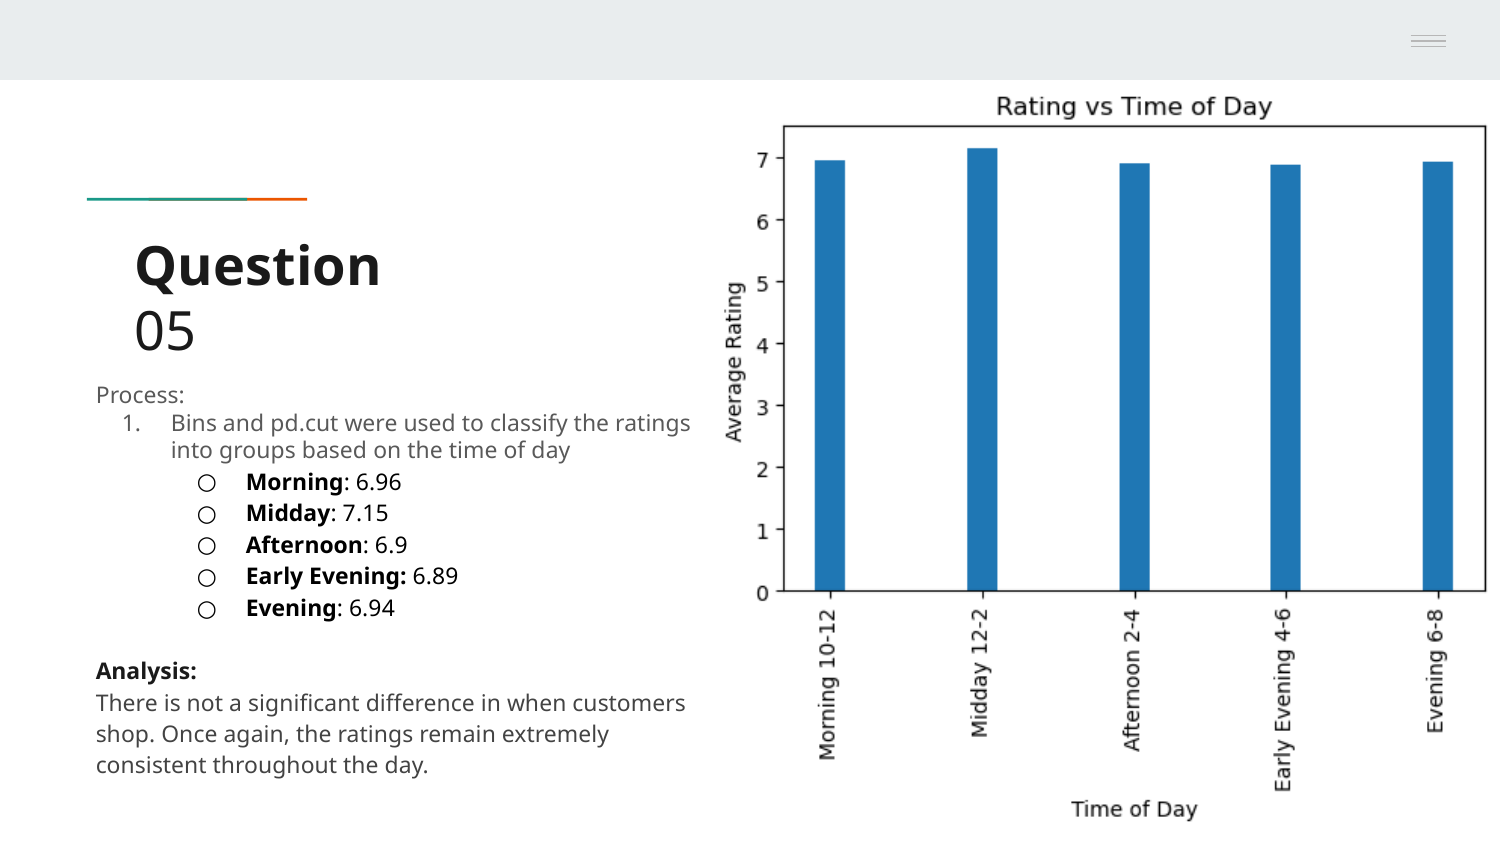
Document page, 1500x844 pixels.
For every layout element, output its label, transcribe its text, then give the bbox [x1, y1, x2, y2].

title Question 05 [119, 216, 706, 361]
list Process: Bins and pd.cut were used to classify the ratings into groups based on the time of day Morning: 6.96 Midday: 7.15 Afternoon: 6.9 Early Evening: 6.89 Evening: 6.94 Analysis: There is not a significant difference in when customers shop. Once again, the ratings remain extremely consistent throughout the day. [80, 361, 706, 807]
picture [711, 82, 1500, 836]
